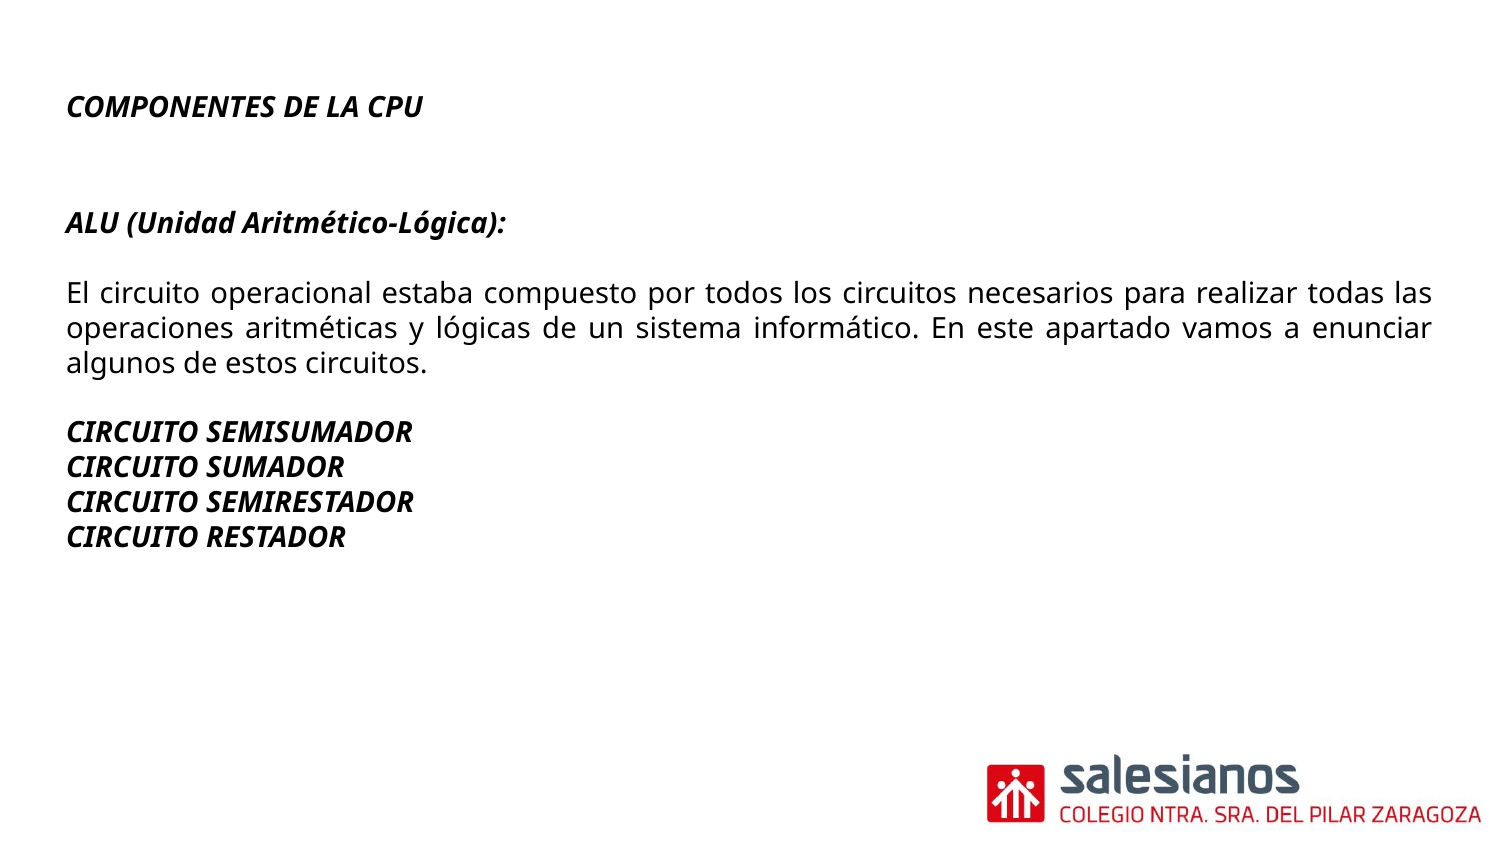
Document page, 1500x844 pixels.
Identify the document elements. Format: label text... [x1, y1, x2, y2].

list ALU (Unidad Aritmético-Lógica): El circuito operacional estaba compuesto por todos los circuitos necesarios para realizar todas las operaciones aritméticas y lógicas de un sistema informático. En este apartado vamos a enunciar algunos de estos circuitos. CIRCUITO SEMISUMADOR CIRCUITO SUMADOR CIRCUITO SEMIRESTADOR CIRCUITO RESTADOR [51, 189, 1449, 750]
picture [970, 741, 1500, 844]
title COMPONENTES DE LA CPU [51, 72, 1449, 167]
